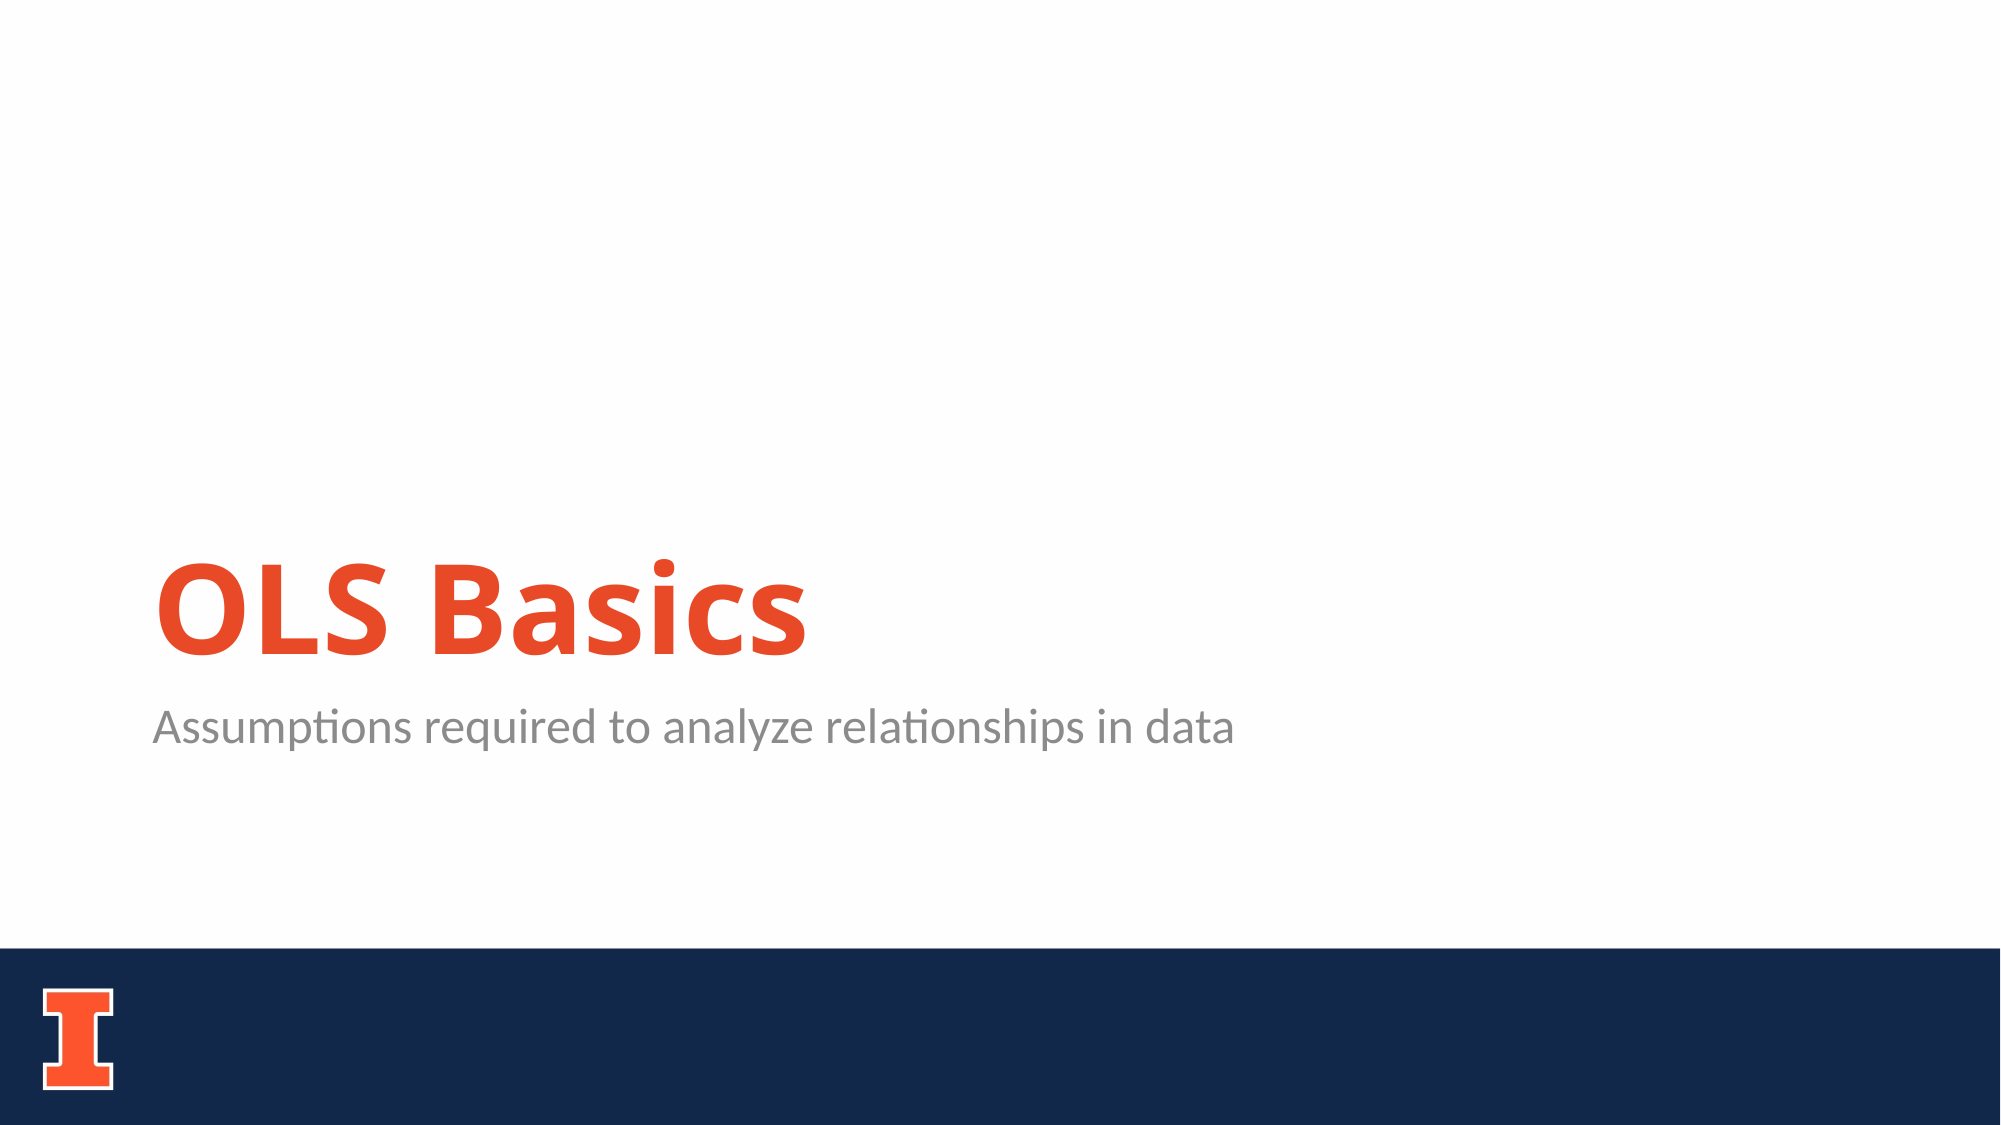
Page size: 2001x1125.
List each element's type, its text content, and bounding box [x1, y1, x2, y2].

list Assumptions required to analyze relationships in data [137, 693, 1863, 940]
title OLS Basics [137, 220, 1863, 689]
picture [0, 0, 2001, 1125]
